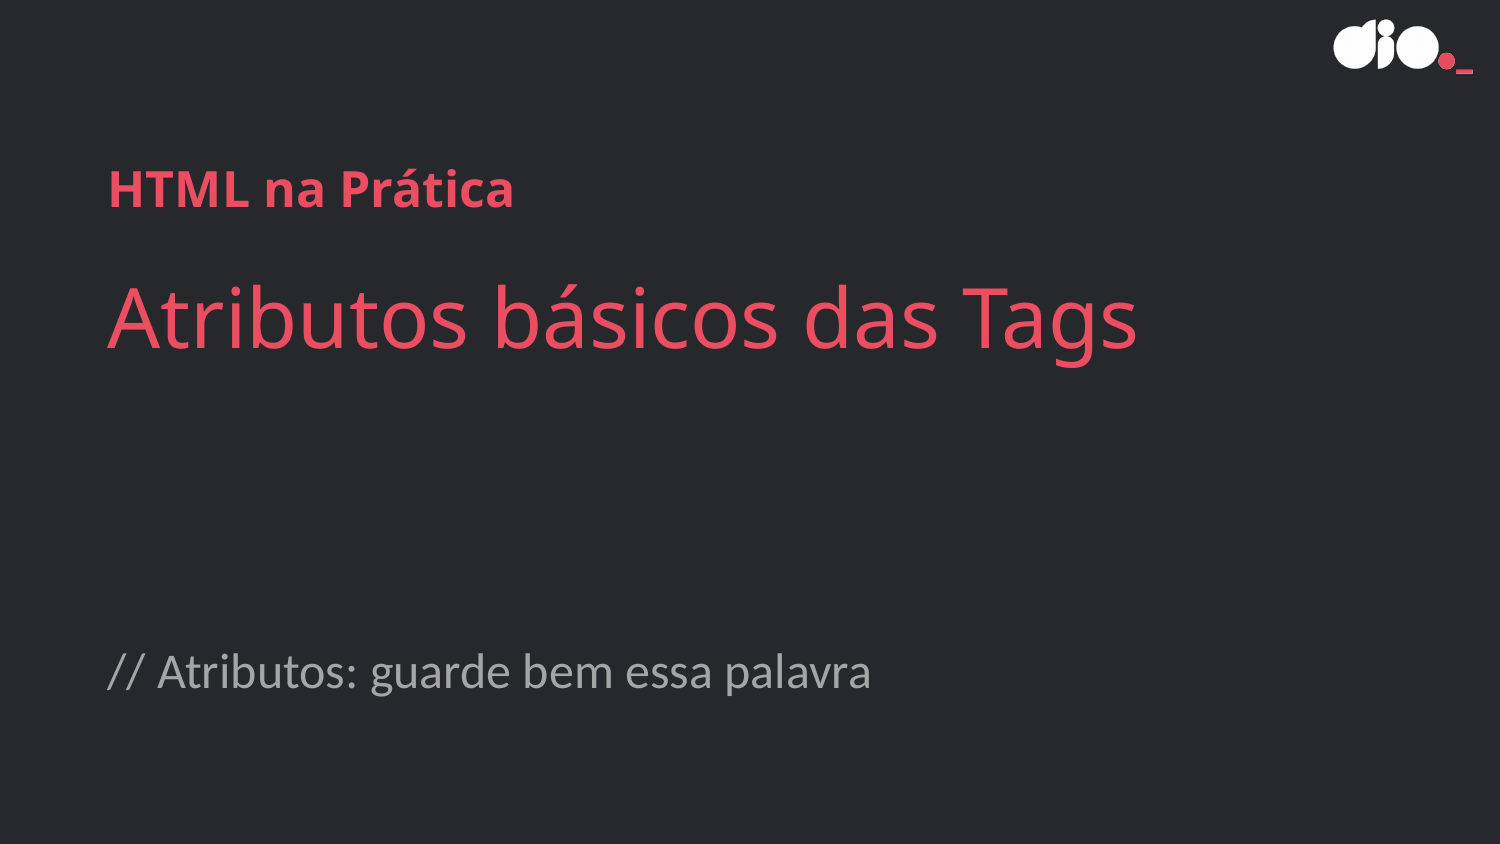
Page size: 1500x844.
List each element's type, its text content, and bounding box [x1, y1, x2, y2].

picture [1332, 19, 1474, 75]
text_box HTML na Prática [92, 142, 1309, 223]
text_box // Atributos: guarde bem essa palavra [92, 635, 1309, 701]
text_box Atributos básicos das Tags [92, 235, 1309, 501]
